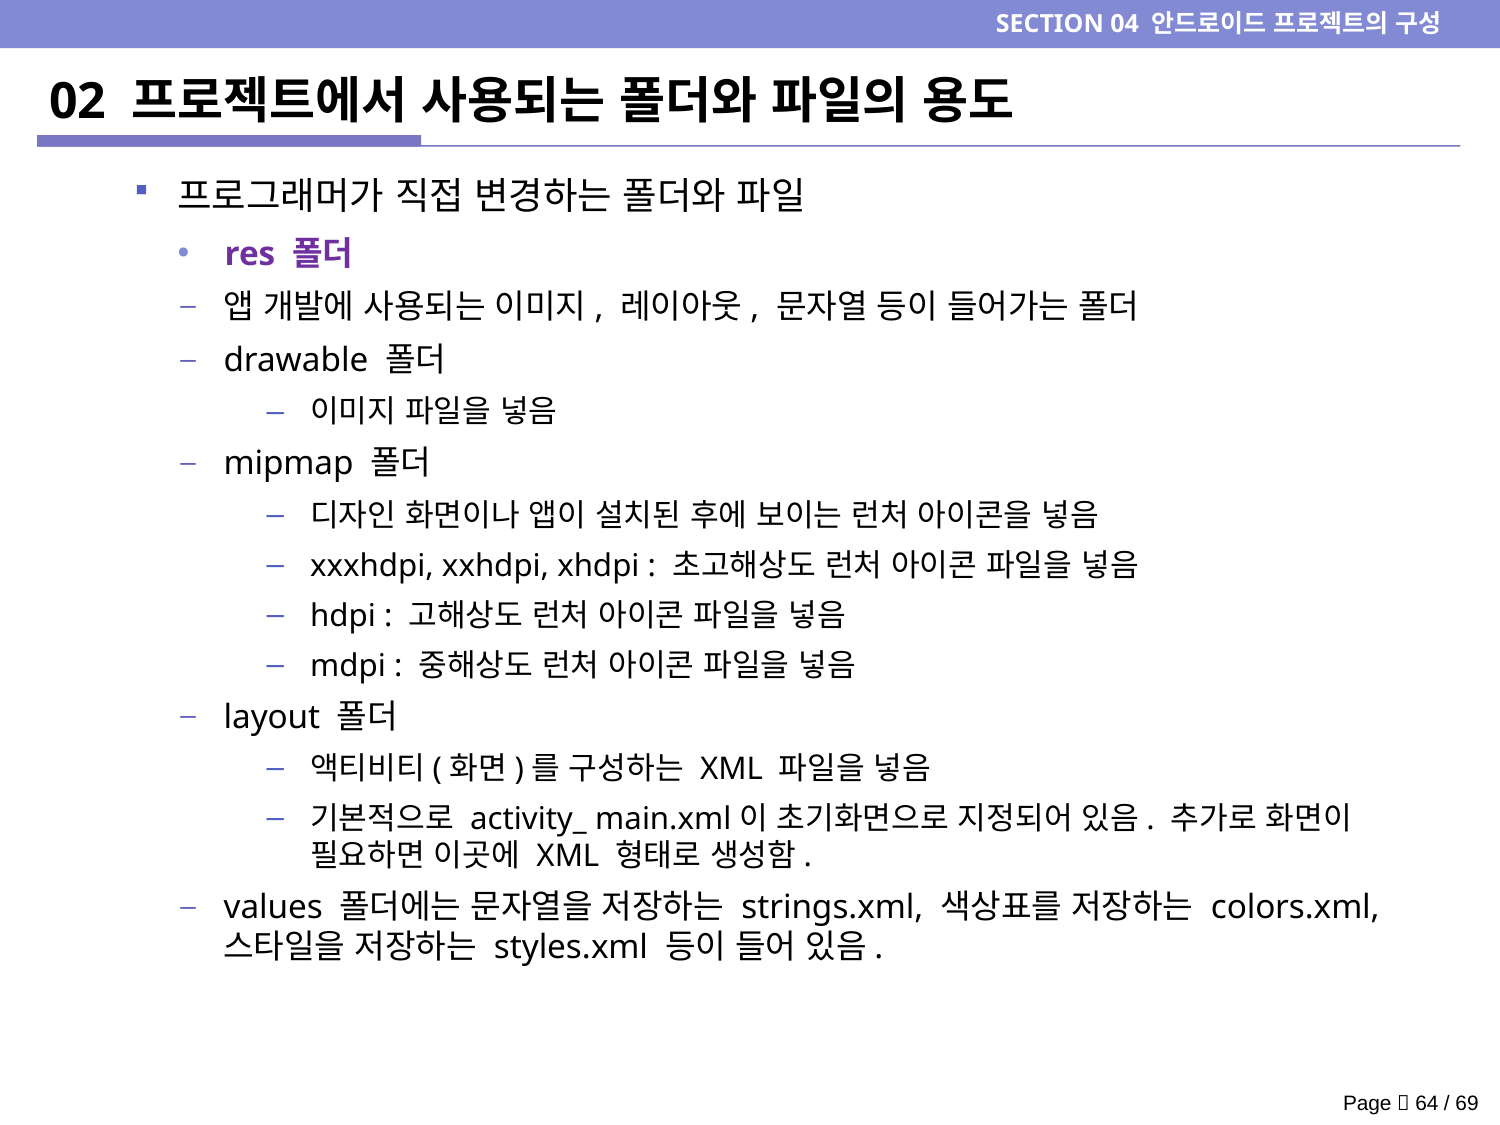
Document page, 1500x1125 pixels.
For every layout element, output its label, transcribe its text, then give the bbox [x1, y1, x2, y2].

title 02 프로젝트에서 사용되는 폴더와 파일의 용도 [48, 67, 1448, 132]
text_box SECTION 04 안드로이드 프로젝트의 구성 [981, 0, 1500, 75]
list 프로그래머가 직접 변경하는 폴더와 파일 res 폴더 앱 개발에 사용되는 이미지, 레이아웃, 문자열 등이 들어가는 폴더 drawable 폴더 이미지 파일을 넣음 mipmap 폴더 디자인 화면이나 앱이 설치된 후에 보이는 런처 아이콘을 넣음 xxxhdpi, xxhdpi, xhdpi : 초고해상도 런처 아이콘 파일을 넣음 hdpi : 고해상도 런처 아이콘 파일을 넣음 mdpi : 중해상도 런처 아이콘 파일을 넣음 layout 폴더 액티비티(화면)를 구성하는 XML 파일을 넣음 기본적으로 activity_ main.xml이 초기화면으로 지정되어 있음. 추가로 화면이 필요하면 이곳에 XML 형태로 생성함. values 폴더에는 문자열을 저장하는 strings.xml, 색상표를 저장하는 colors.xml, 스타일을 저장하는 styles.xml 등이 들어 있음. [104, 171, 1382, 880]
